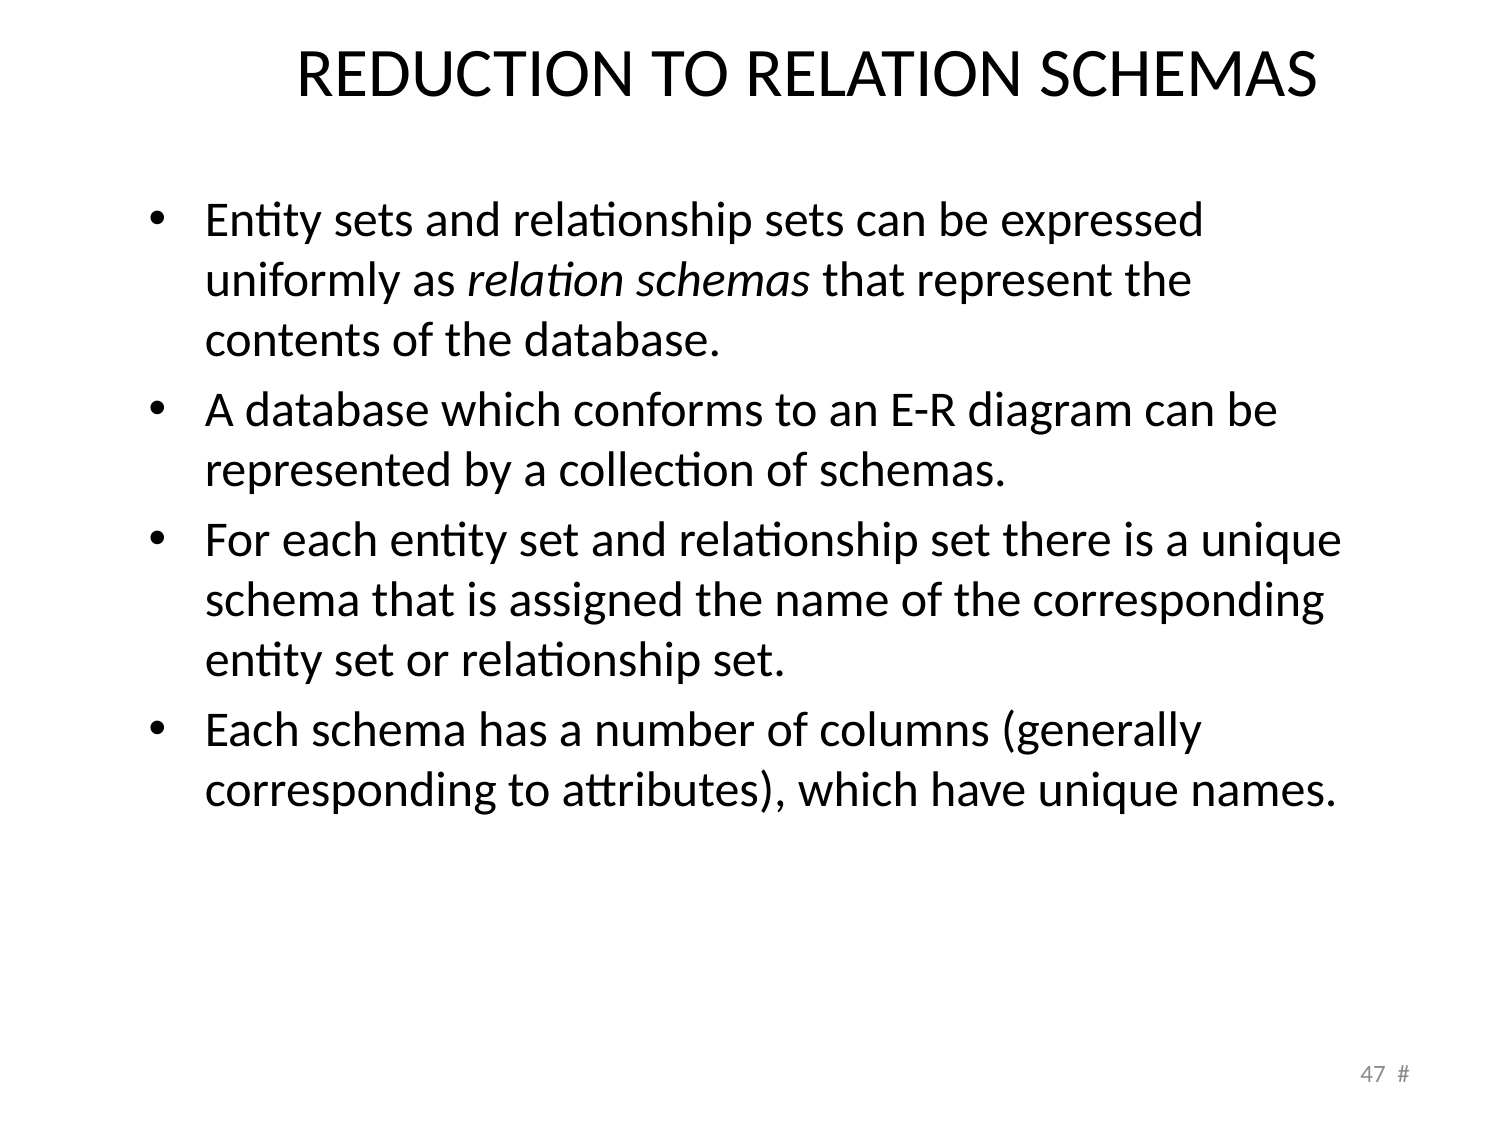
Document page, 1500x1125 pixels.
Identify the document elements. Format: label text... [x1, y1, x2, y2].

slide_number 47 # [1074, 1042, 1425, 1103]
list Entity sets and relationship sets can be expressed uniformly as relation schemas that represent the contents of the database. A database which conforms to an E-R diagram can be represented by a collection of schemas. For each entity set and relationship set there is a unique schema that is assigned the name of the corresponding entity set or relationship set. Each schema has a number of columns (generally corresponding to attributes), which have unique names. [133, 179, 1392, 859]
title Reduction to Relation Schemas [145, 18, 1471, 119]
